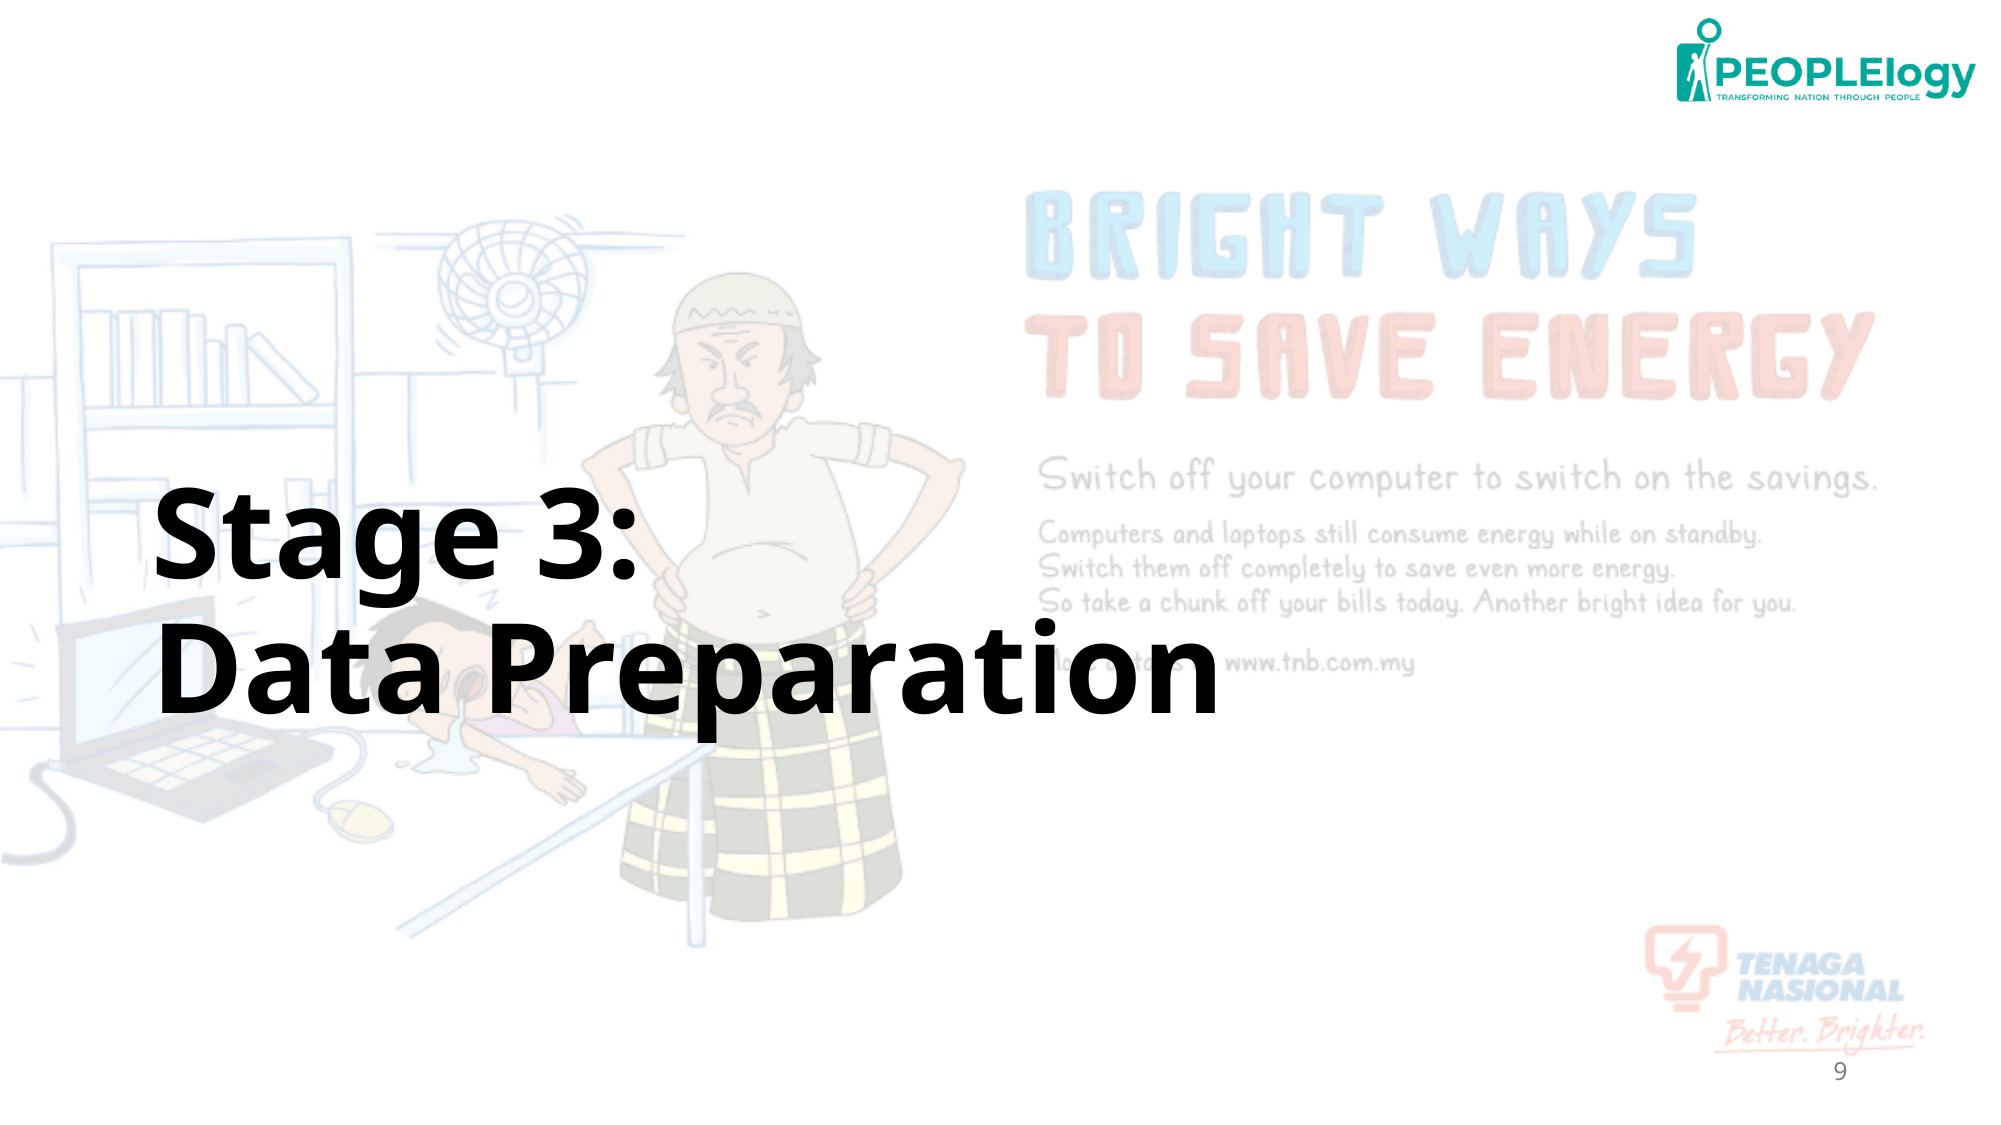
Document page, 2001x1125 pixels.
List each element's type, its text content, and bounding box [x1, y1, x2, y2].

slide_number 9 [1412, 1042, 1863, 1103]
picture [1676, 18, 1976, 102]
title Stage 3: Data Preparation [136, 280, 1862, 749]
